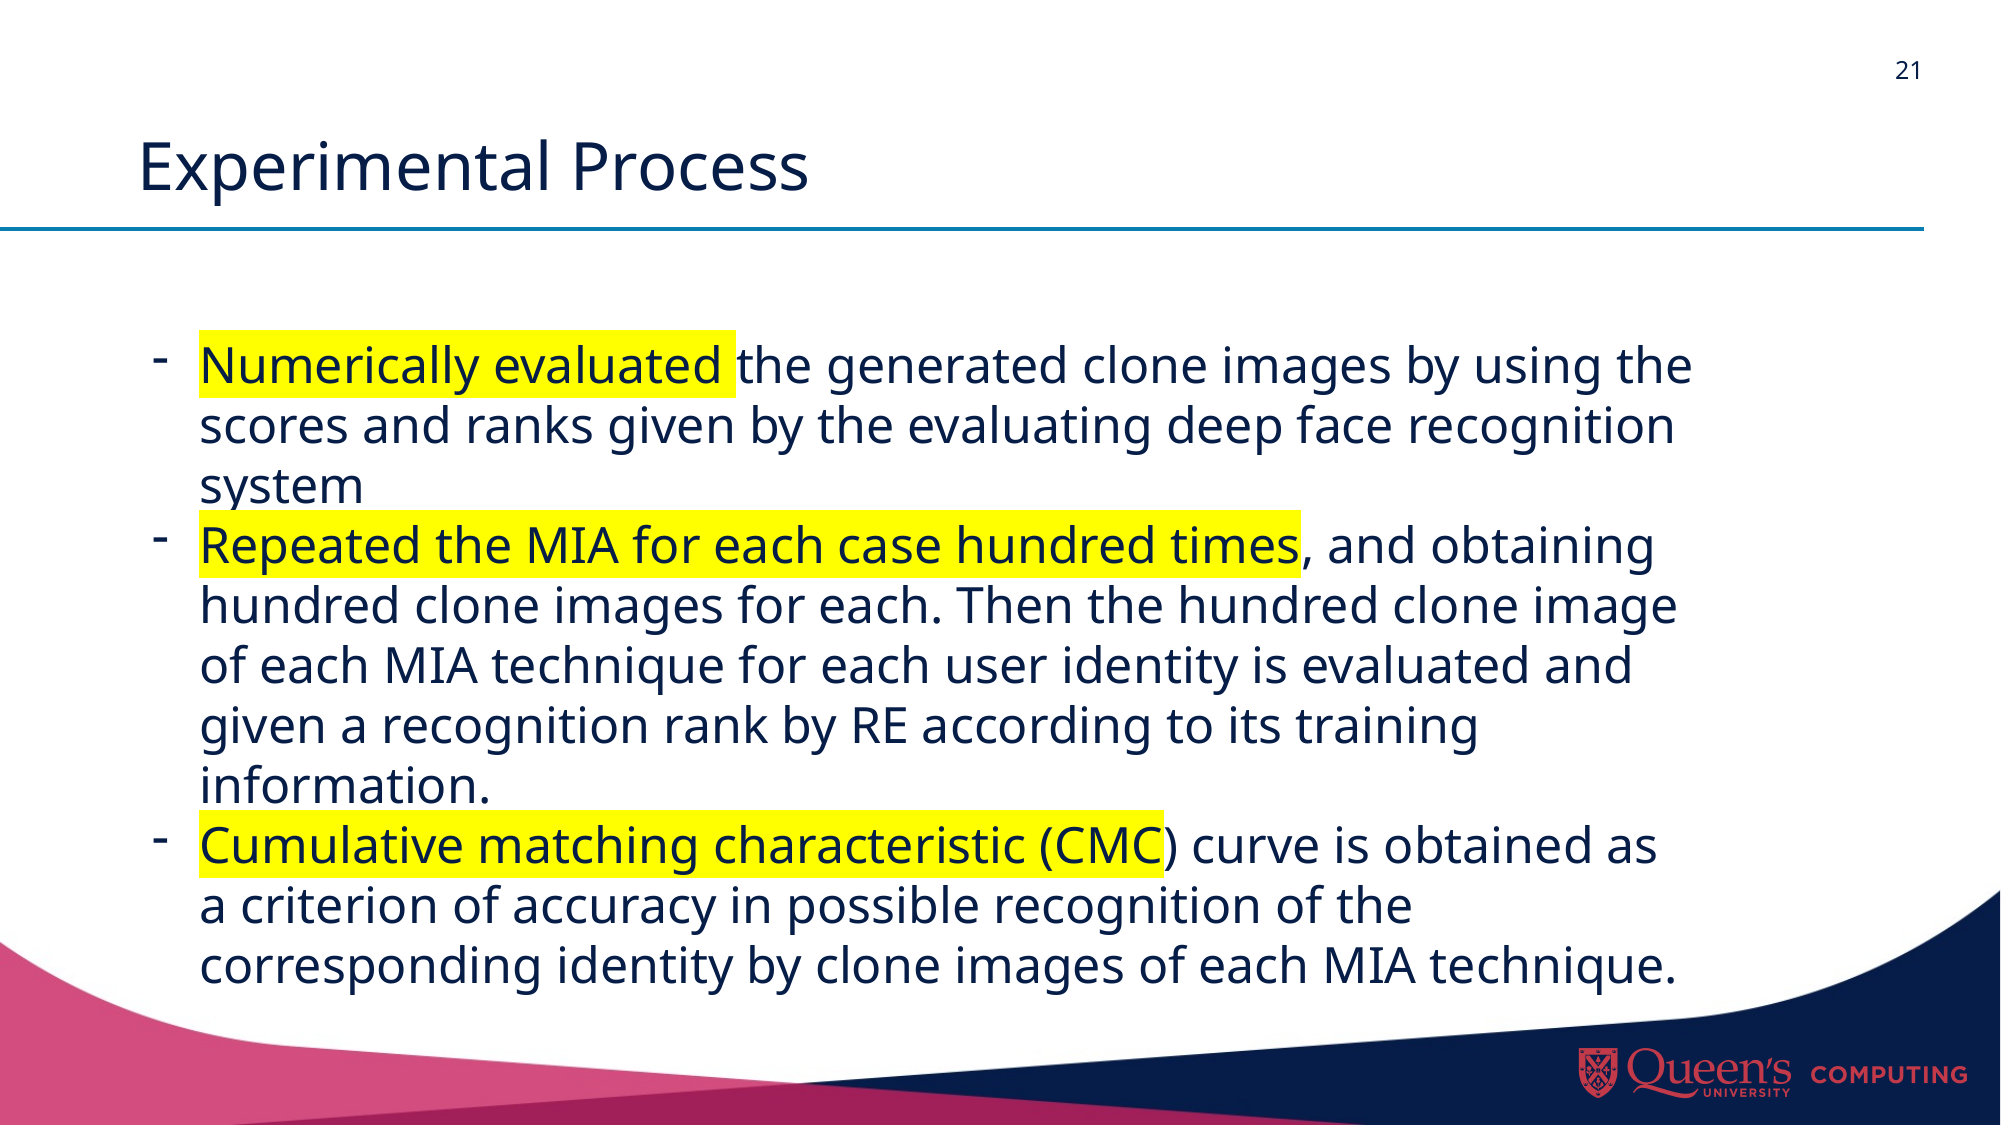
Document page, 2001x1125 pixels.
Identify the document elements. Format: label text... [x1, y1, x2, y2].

text_box Numerically evaluated the generated clone images by using the scores and ranks given by the evaluating deep face recognition system Repeated the MIA for each case hundred times, and obtaining hundred clone images for each. Then the hundred clone image of each MIA technique for each user identity is evaluated and given a recognition rank by RE according to its training information. Cumulative matching characteristic (CMC) curve is obtained as a criterion of accuracy in possible recognition of the corresponding identity by clone images of each MIA technique. [137, 325, 1711, 1001]
title Experimental Process [137, 51, 1680, 205]
picture [0, 0, 2001, 1125]
